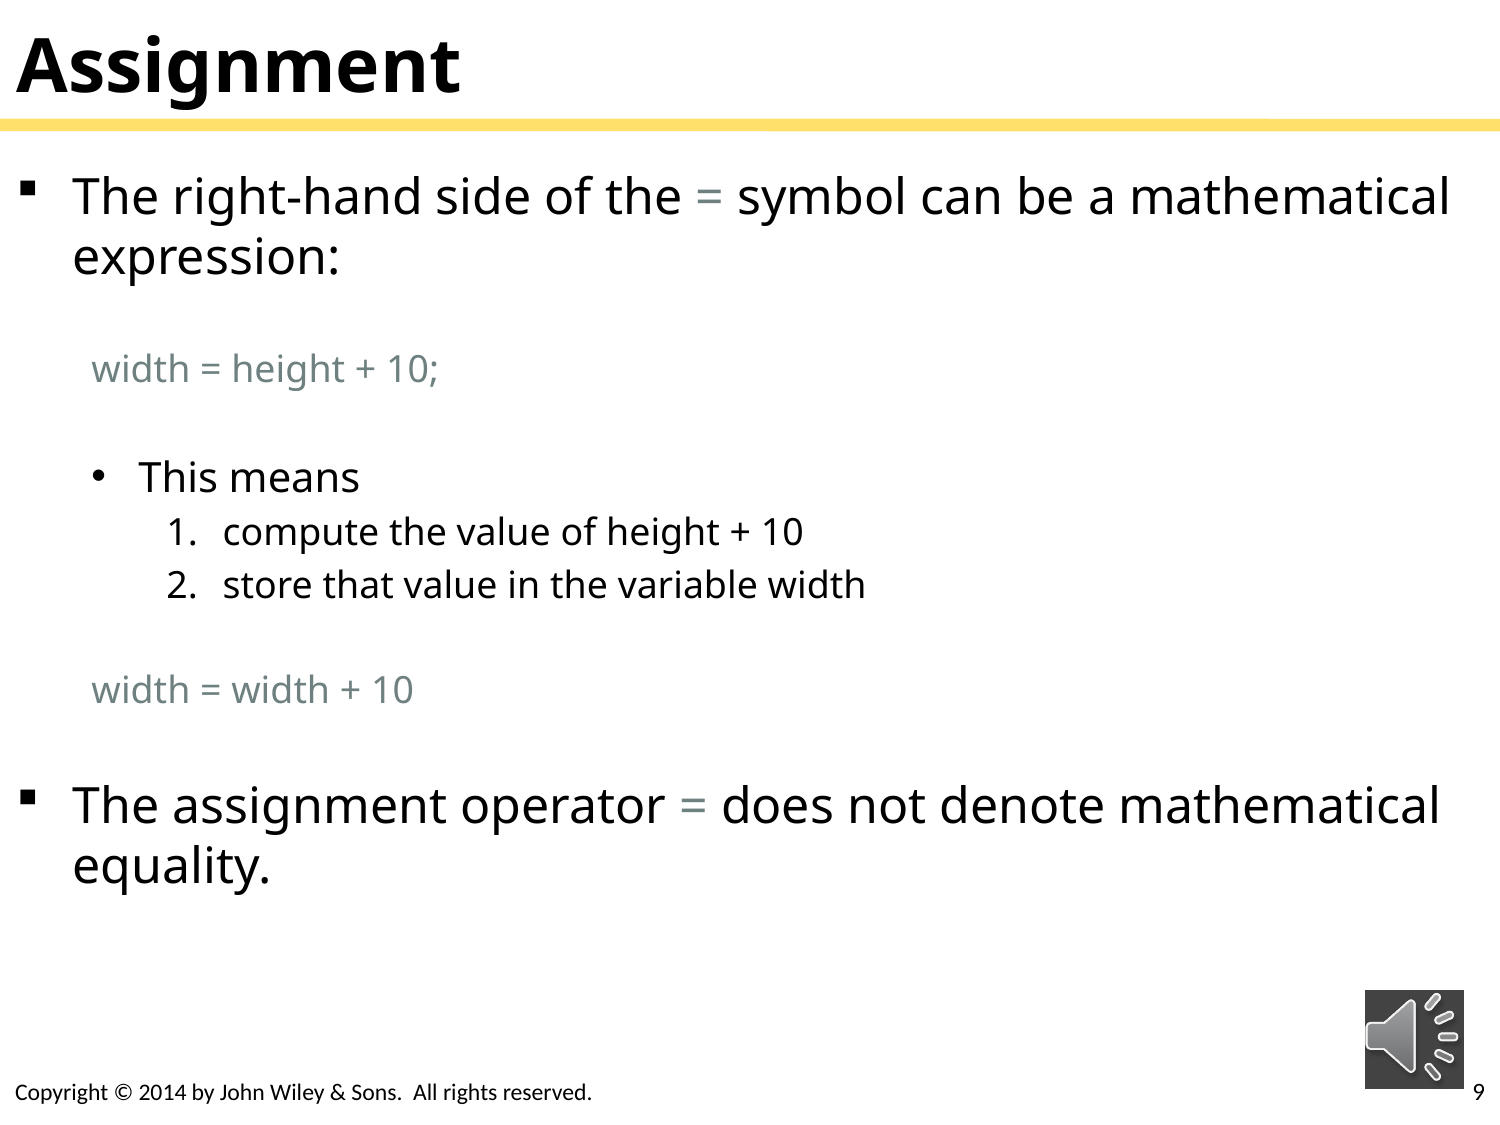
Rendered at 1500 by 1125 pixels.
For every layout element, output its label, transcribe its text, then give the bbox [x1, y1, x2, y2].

title Assignment [1, 0, 1500, 125]
picture [1364, 989, 1465, 1090]
list The right-hand side of the = symbol can be a mathematical expression: width = height + 10; This means compute the value of height + 10 store that value in the variable width width = width + 10 The assignment operator = does not denote mathematical equality. [1, 157, 1500, 980]
